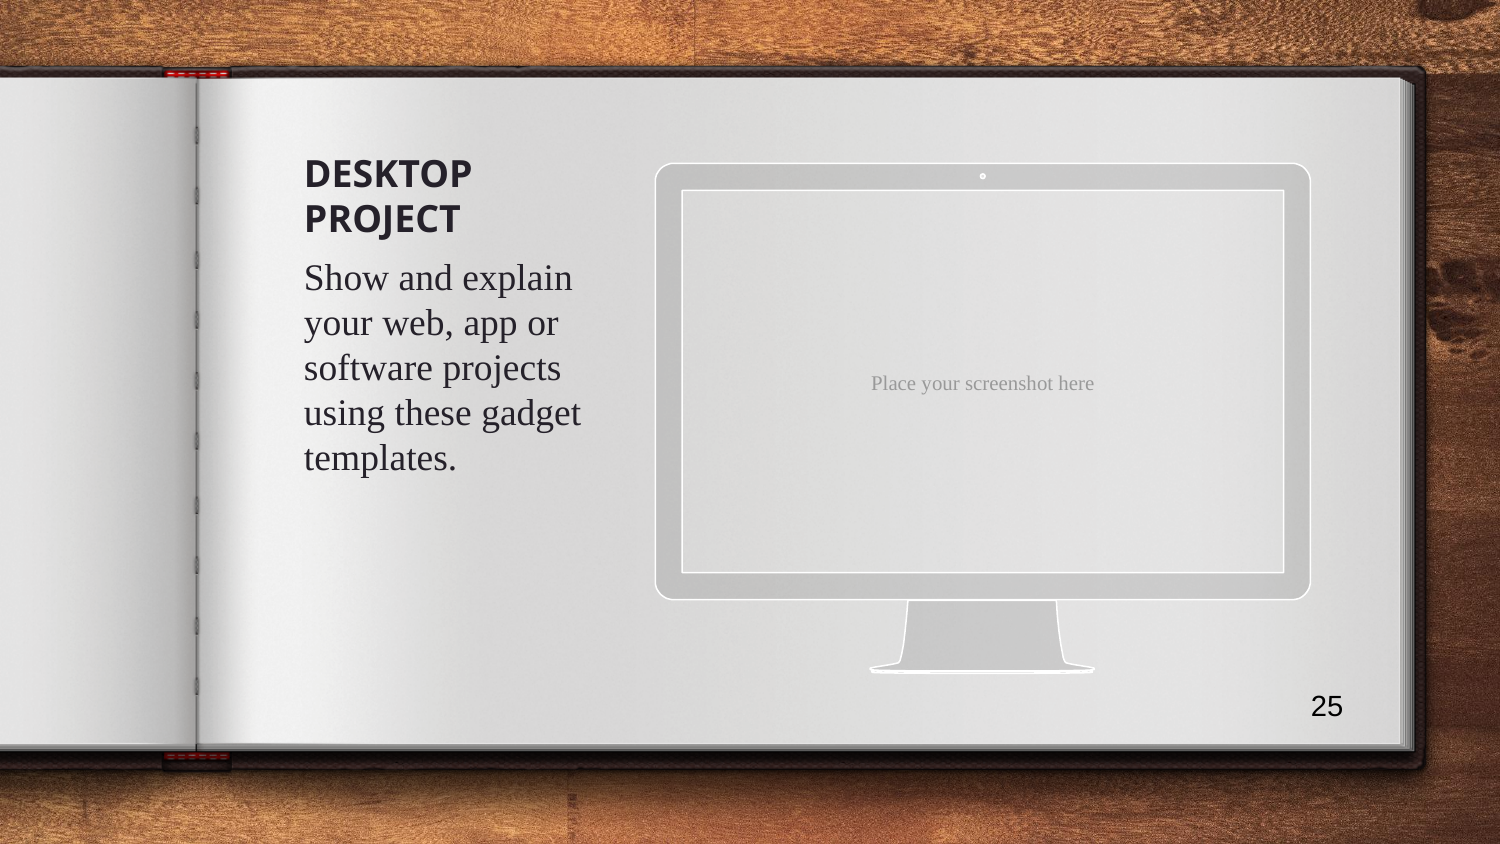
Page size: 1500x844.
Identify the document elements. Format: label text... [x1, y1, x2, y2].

slide_number 25 [1295, 672, 1386, 737]
text_box [655, 163, 1311, 674]
list DESKTOP PROJECT Show and explain your web, app or software projects using these gadget templates. [288, 135, 646, 511]
picture [0, 0, 1500, 844]
text_box Place your screenshot here [682, 190, 1283, 574]
